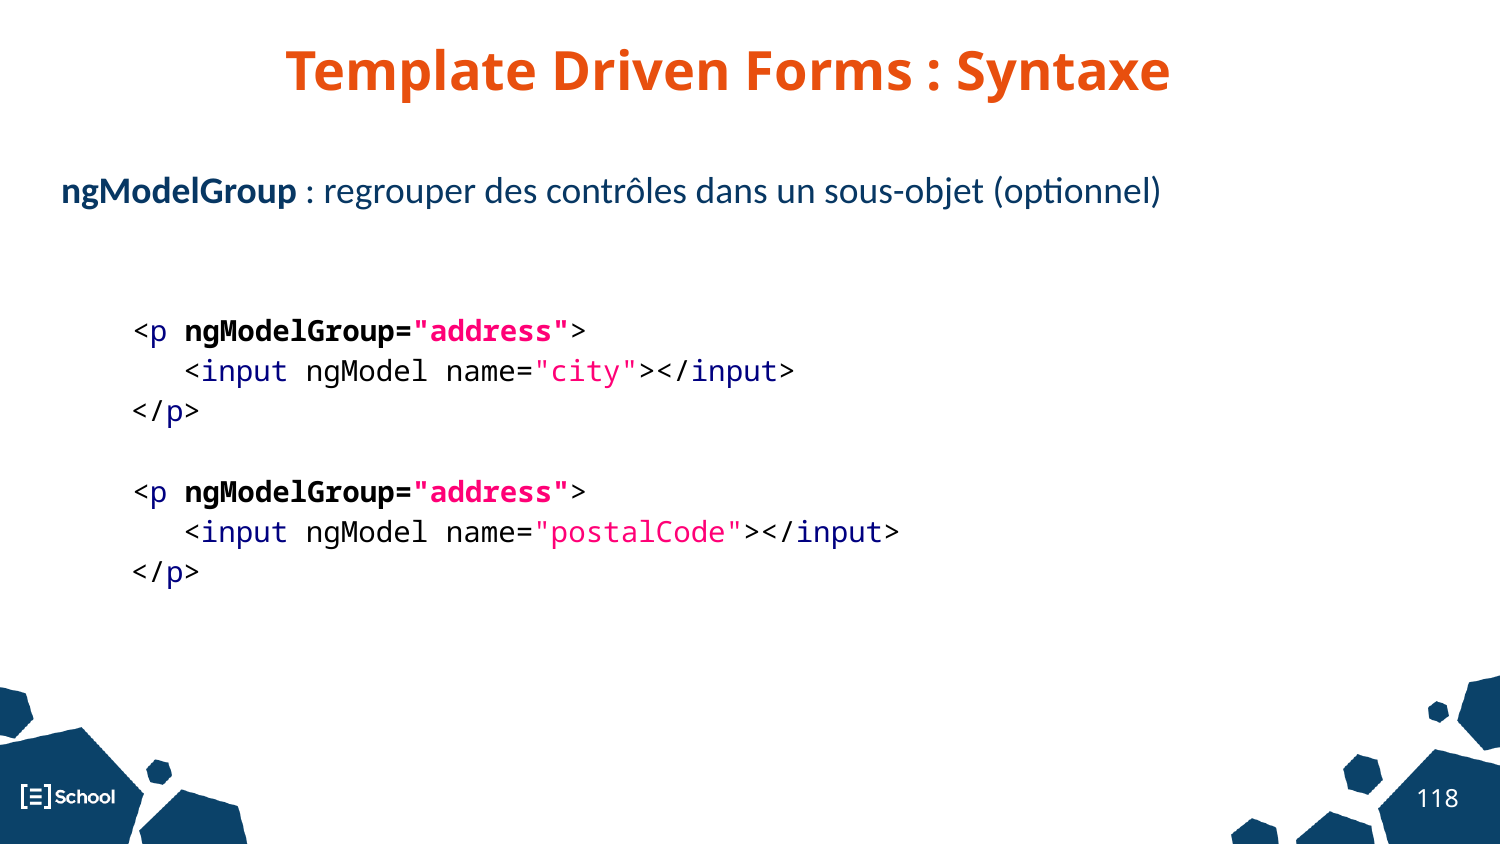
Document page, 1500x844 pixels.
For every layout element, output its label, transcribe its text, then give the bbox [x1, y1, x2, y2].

slide_number ‹#› [1383, 767, 1474, 832]
text_box ngModelGroup : regrouper des contrôles dans un sous-objet (optionnel) [45, 150, 1412, 281]
picture [0, 0, 1500, 844]
text_box Template Driven Forms : Syntaxe [37, 31, 1420, 106]
text_box <p ngModelGroup="address"> <input ngModel name="city"></input> </p> <p ngModelGroup="address"> <input ngModel name="postalCode"></input> </p> [45, 257, 1377, 682]
